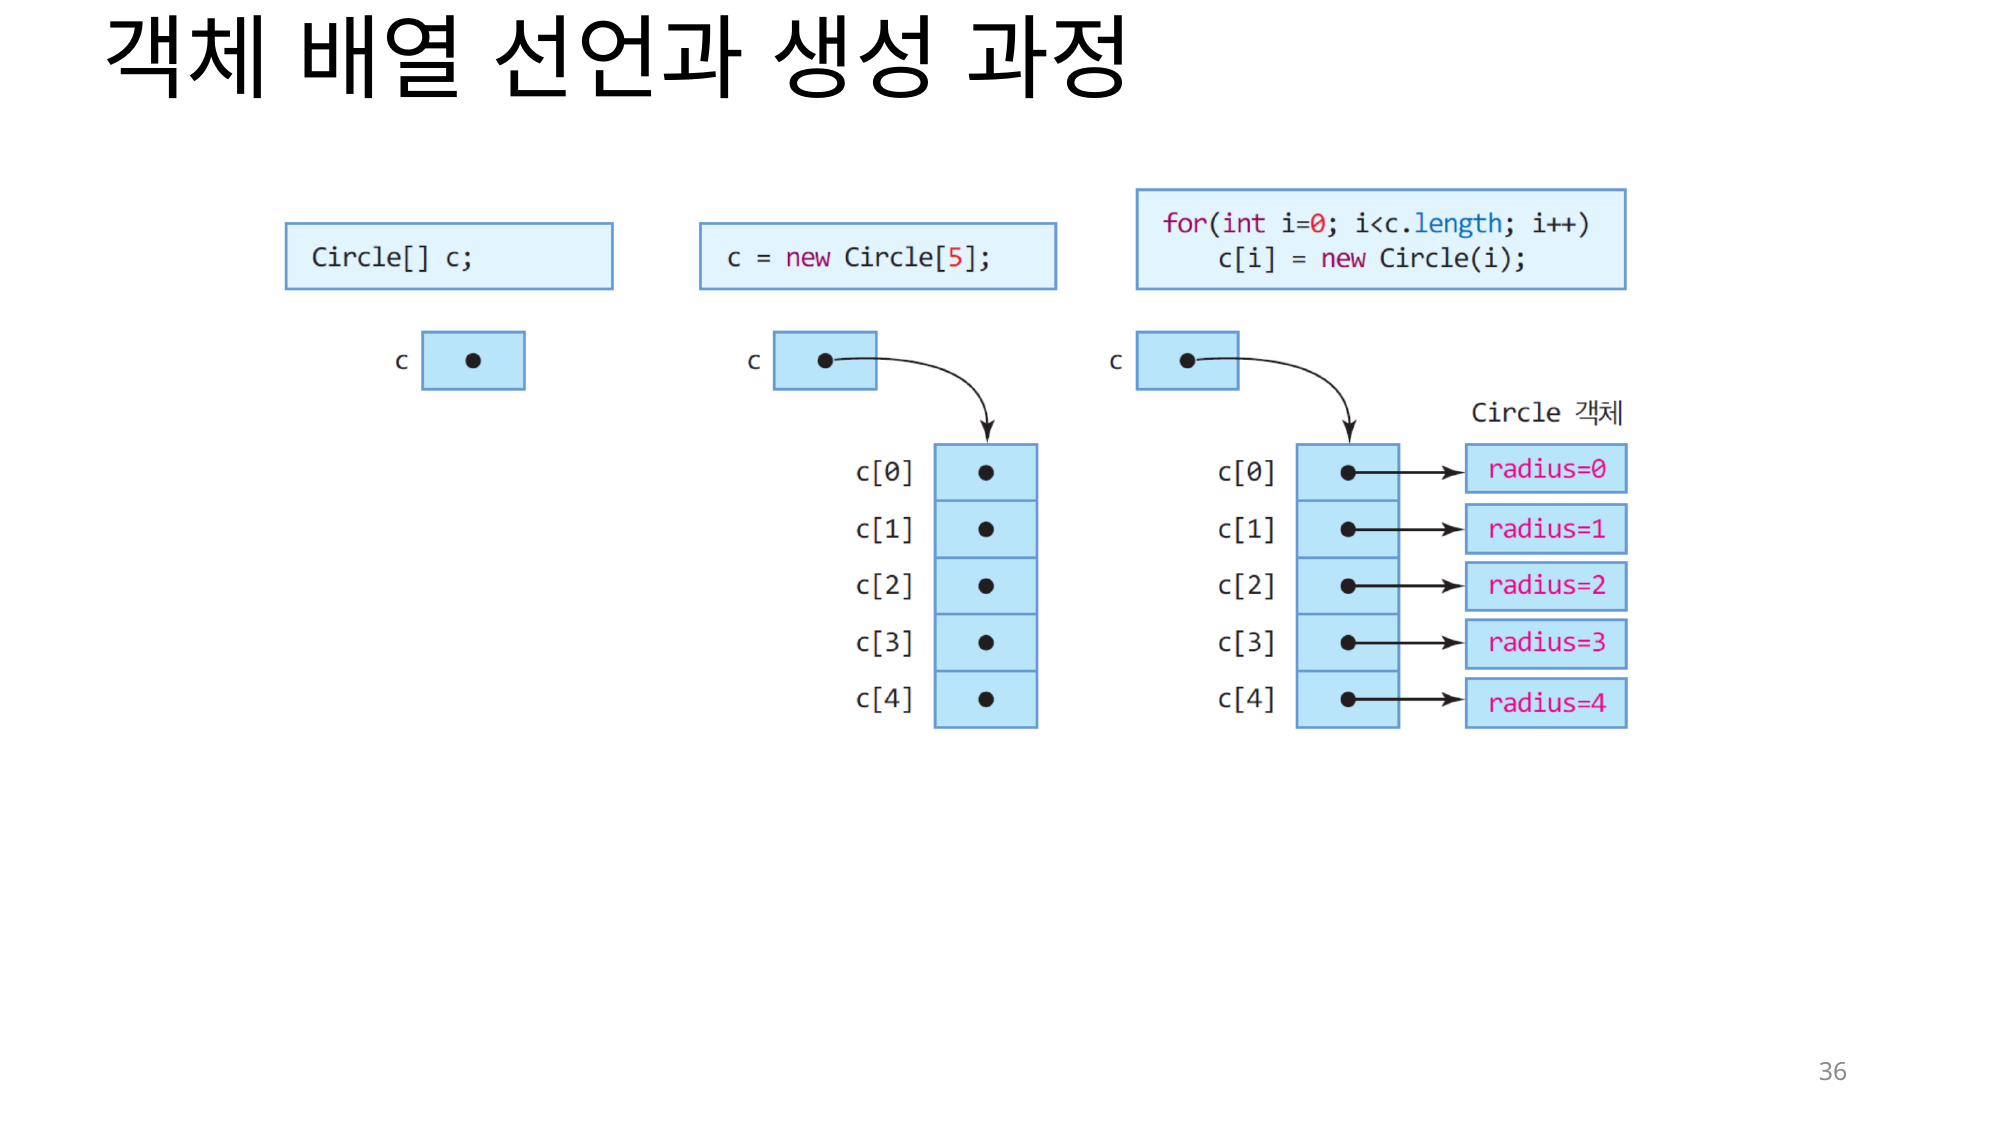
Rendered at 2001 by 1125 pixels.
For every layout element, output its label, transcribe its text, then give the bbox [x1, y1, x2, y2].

title 객체 배열 선언과 생성 과정 [87, 0, 1813, 125]
picture [266, 178, 1633, 746]
slide_number 36 [1412, 1042, 1863, 1103]
